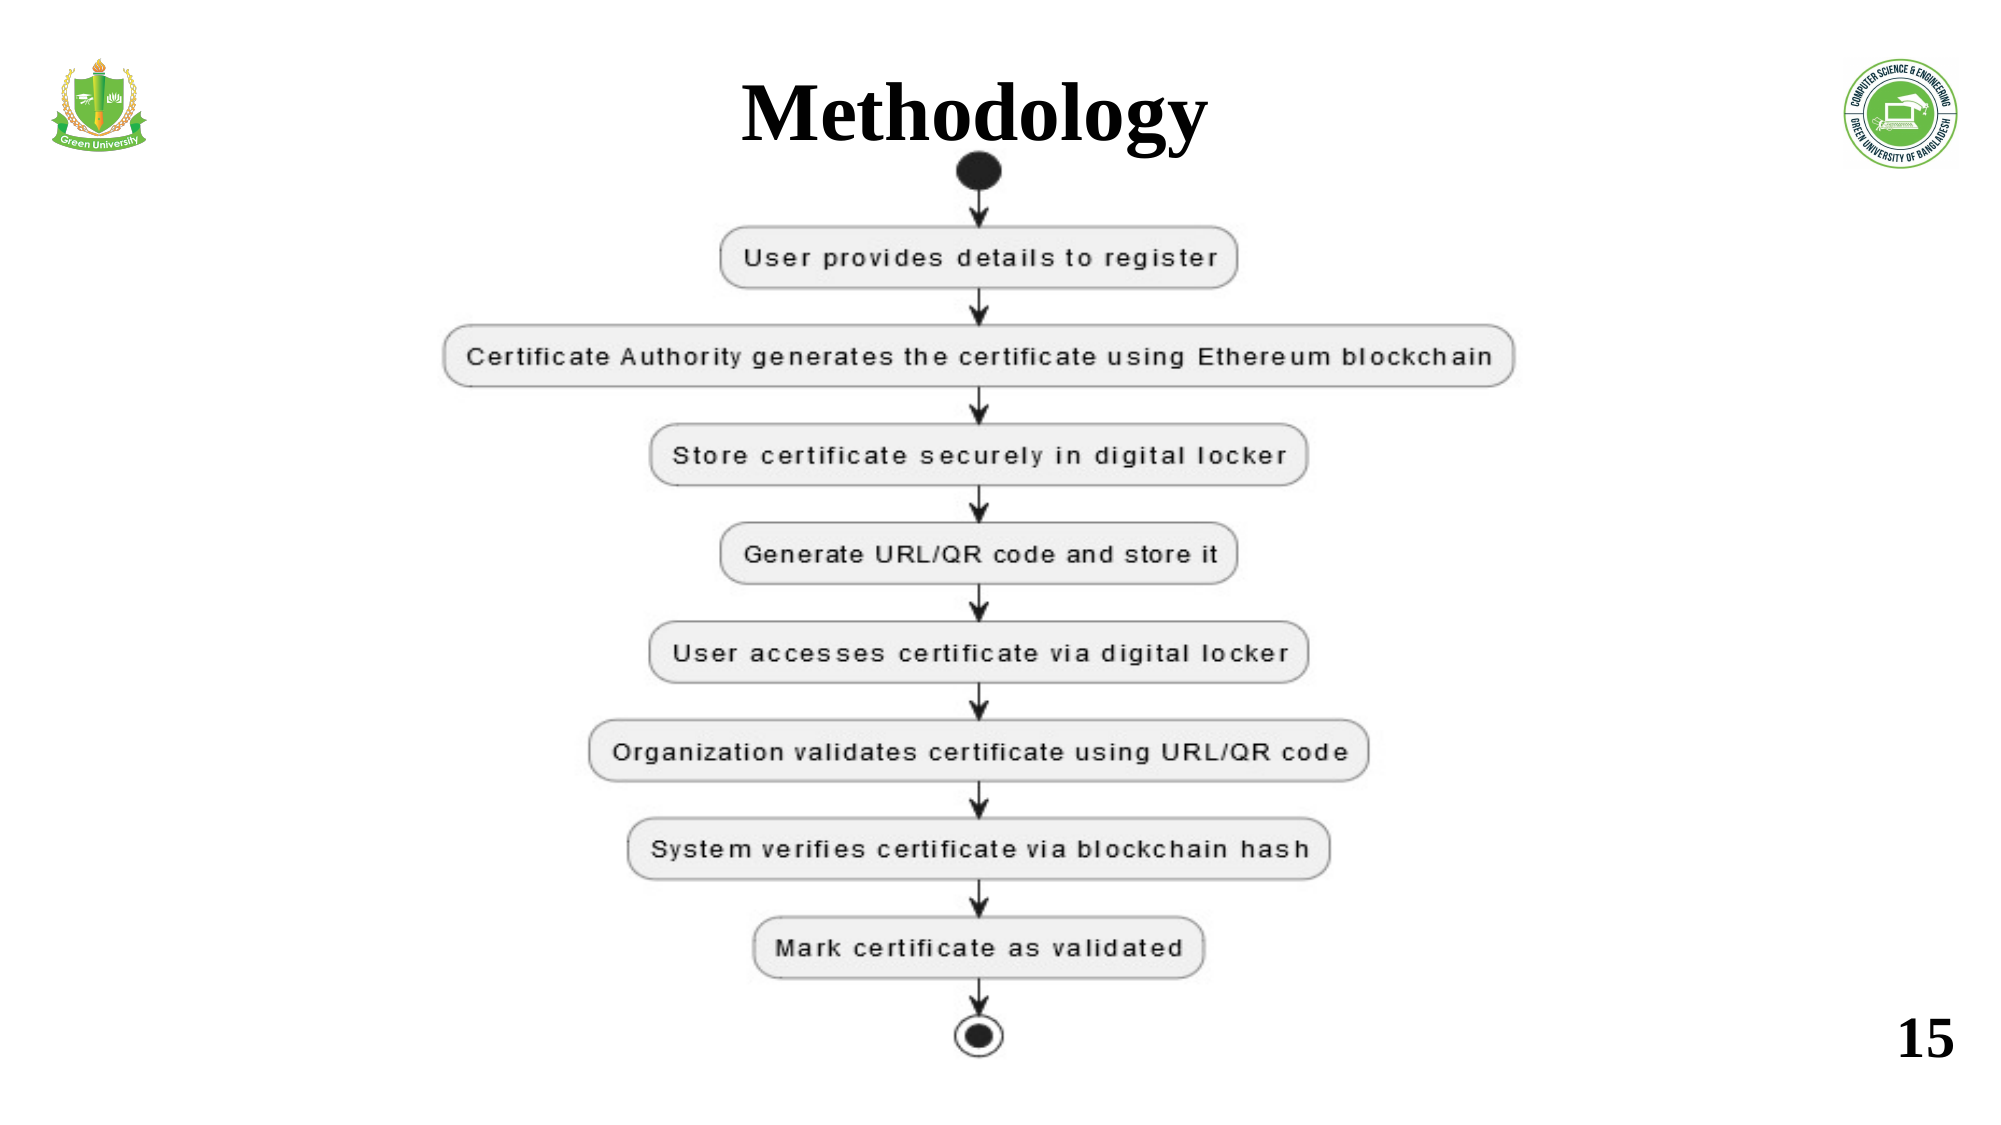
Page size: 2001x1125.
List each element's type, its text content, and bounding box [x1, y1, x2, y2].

picture [421, 134, 1538, 1076]
picture [1843, 57, 1959, 169]
text_box Methodology [413, 49, 1579, 165]
text_box 15 [1882, 991, 1981, 1077]
picture [41, 49, 157, 161]
